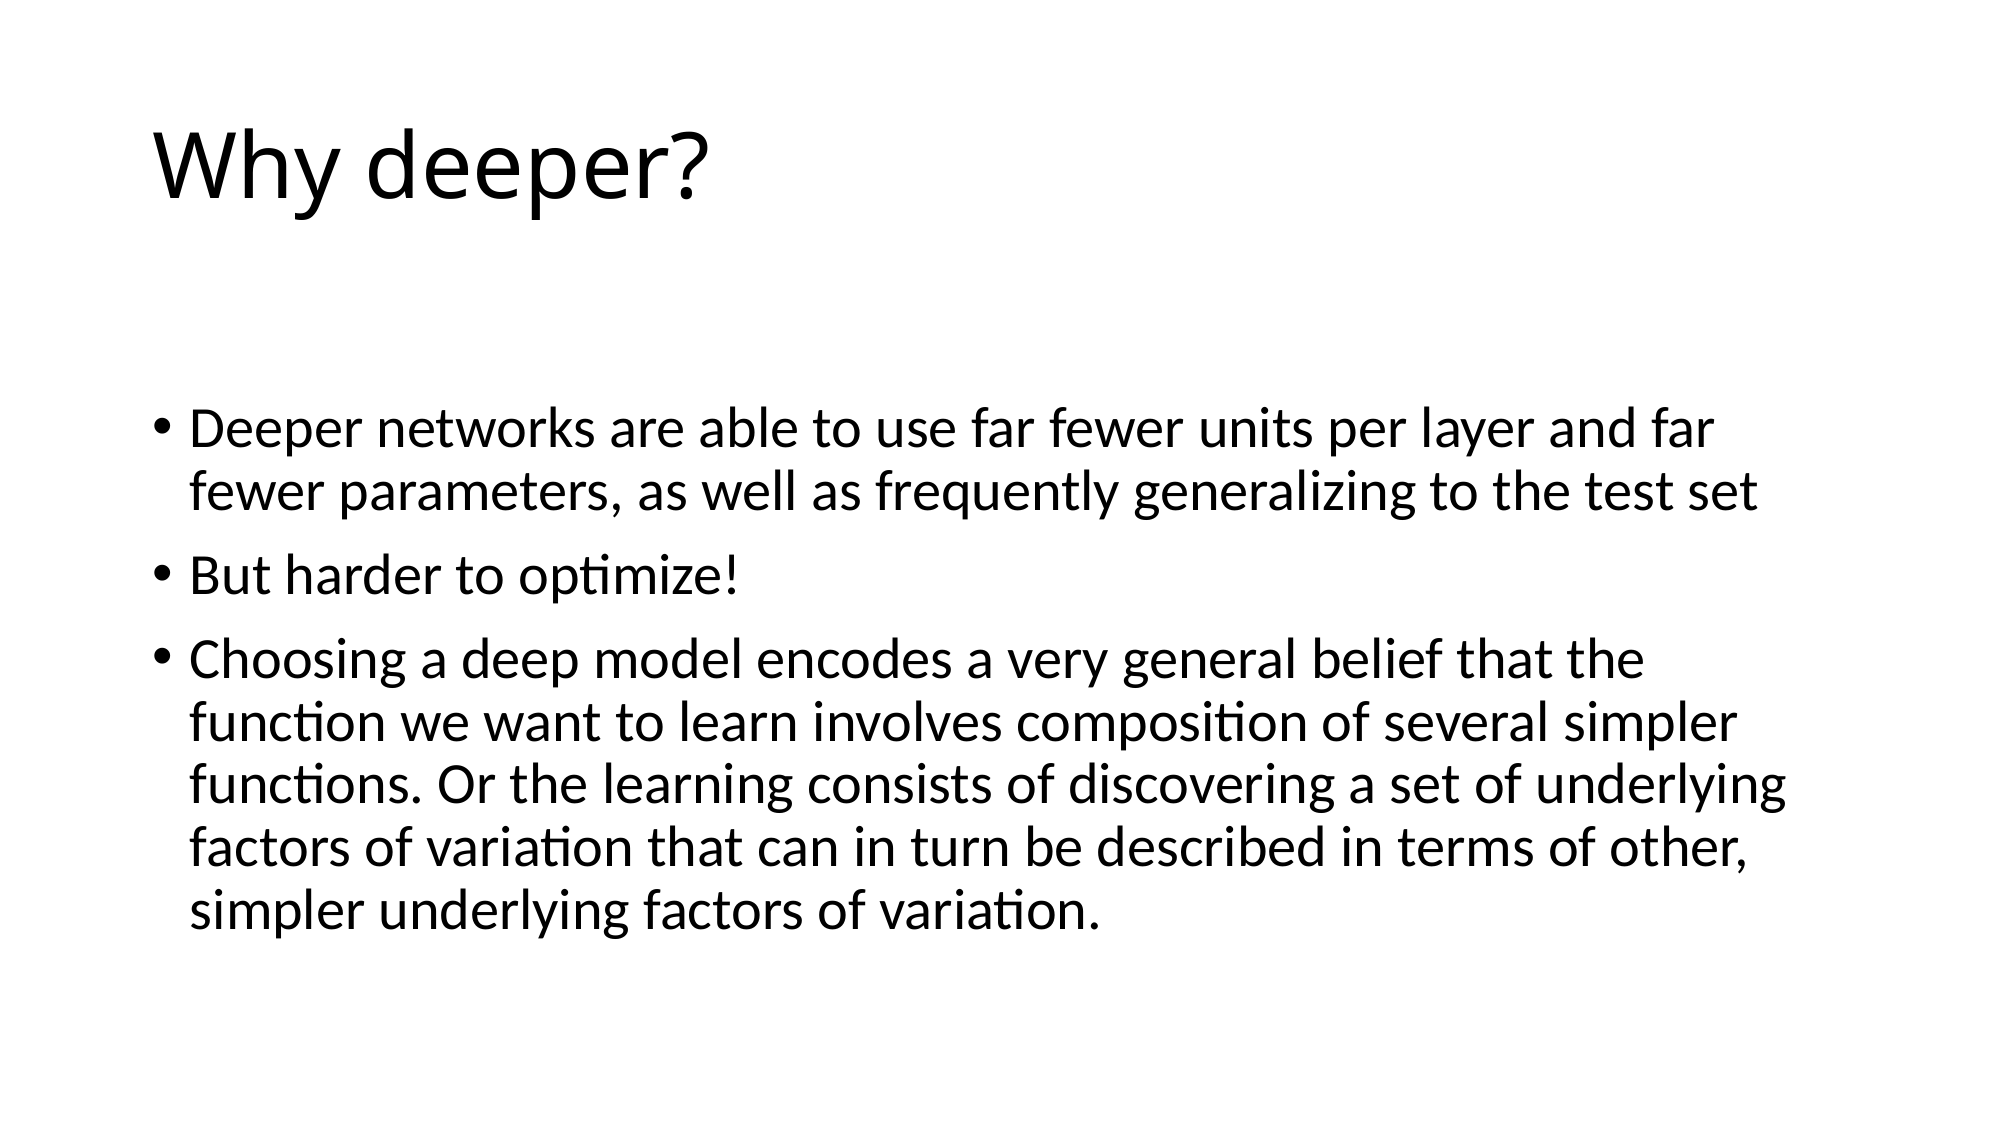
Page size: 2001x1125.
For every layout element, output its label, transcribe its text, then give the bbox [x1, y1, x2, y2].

list Deeper networks are able to use far fewer units per layer and far fewer parameters, as well as frequently generalizing to the test set But harder to optimize! Choosing a deep model encodes a very general belief that the function we want to learn involves composition of several simpler functions. Or the learning consists of discovering a set of underlying factors of variation that can in turn be described in terms of other, simpler underlying factors of variation. [137, 299, 1863, 1014]
title Why deeper? [137, 59, 1863, 278]
